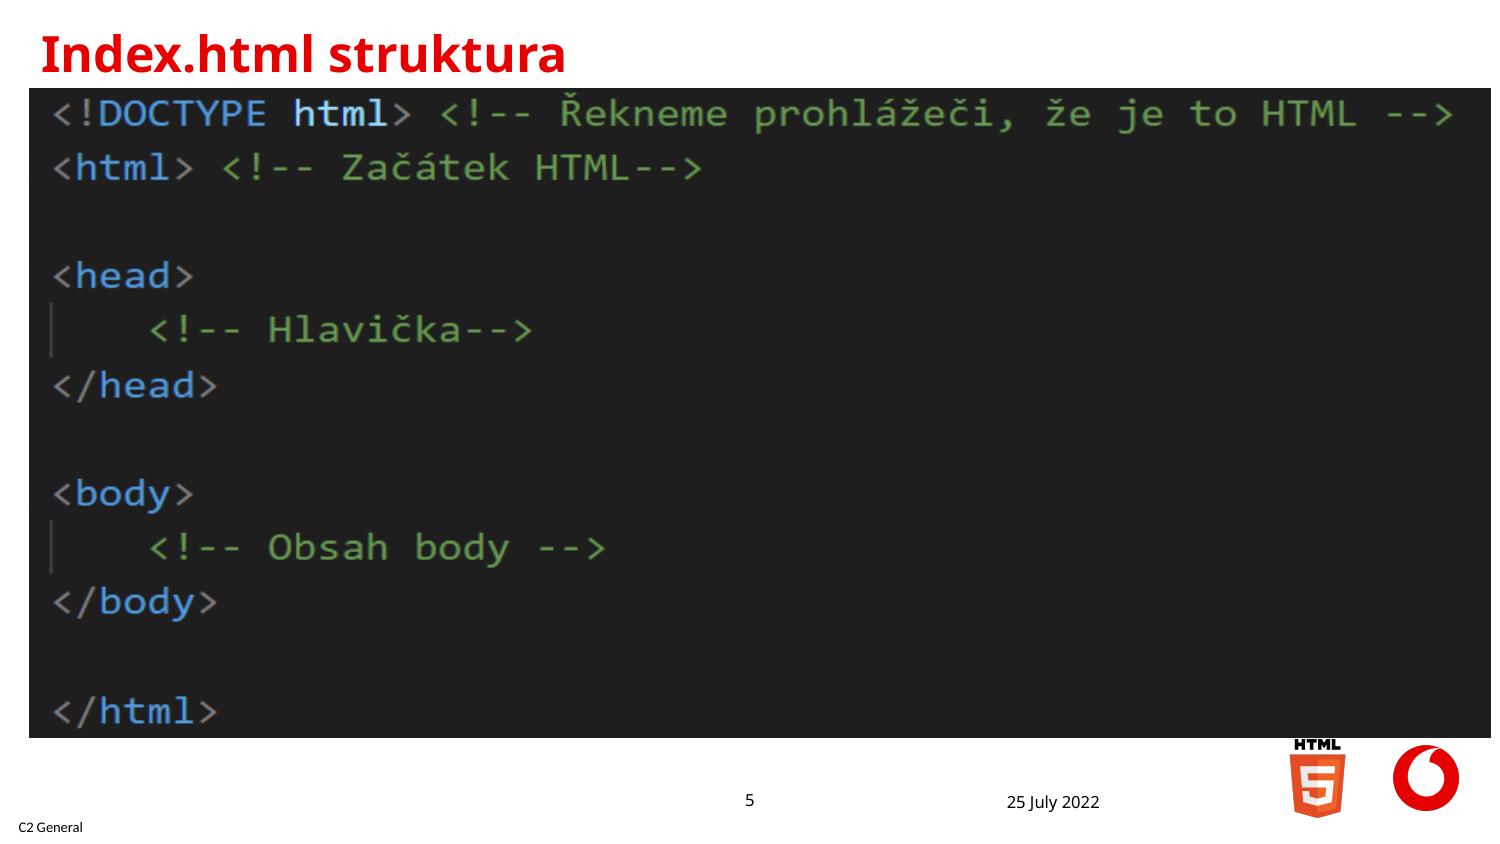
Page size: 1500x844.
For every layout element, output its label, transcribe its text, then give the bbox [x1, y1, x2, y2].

slide_number 5 [739, 790, 761, 813]
title Index.html struktura [40, 33, 1459, 88]
text_box 25 July 2022 [1006, 792, 1278, 813]
picture [29, 88, 1492, 738]
picture [1393, 745, 1459, 811]
picture [1278, 739, 1357, 818]
